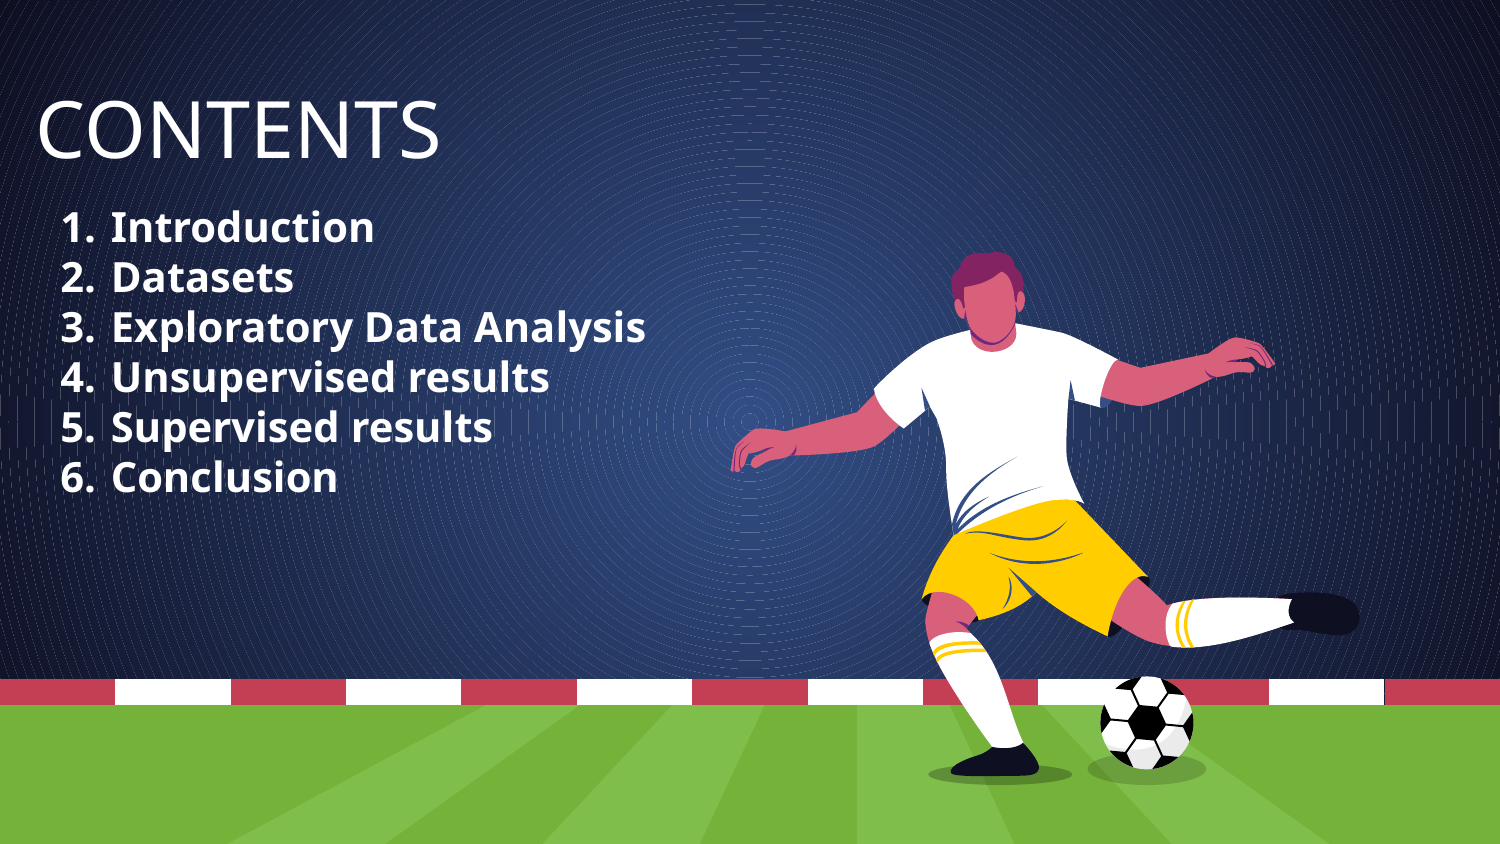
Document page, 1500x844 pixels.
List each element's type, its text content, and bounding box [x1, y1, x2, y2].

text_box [1099, 676, 1195, 770]
text_box CONTENTS [20, 88, 1479, 167]
text_box Introduction Datasets Exploratory Data Analysis Unsupervised results Supervised results Conclusion [20, 185, 1479, 756]
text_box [730, 251, 1364, 786]
